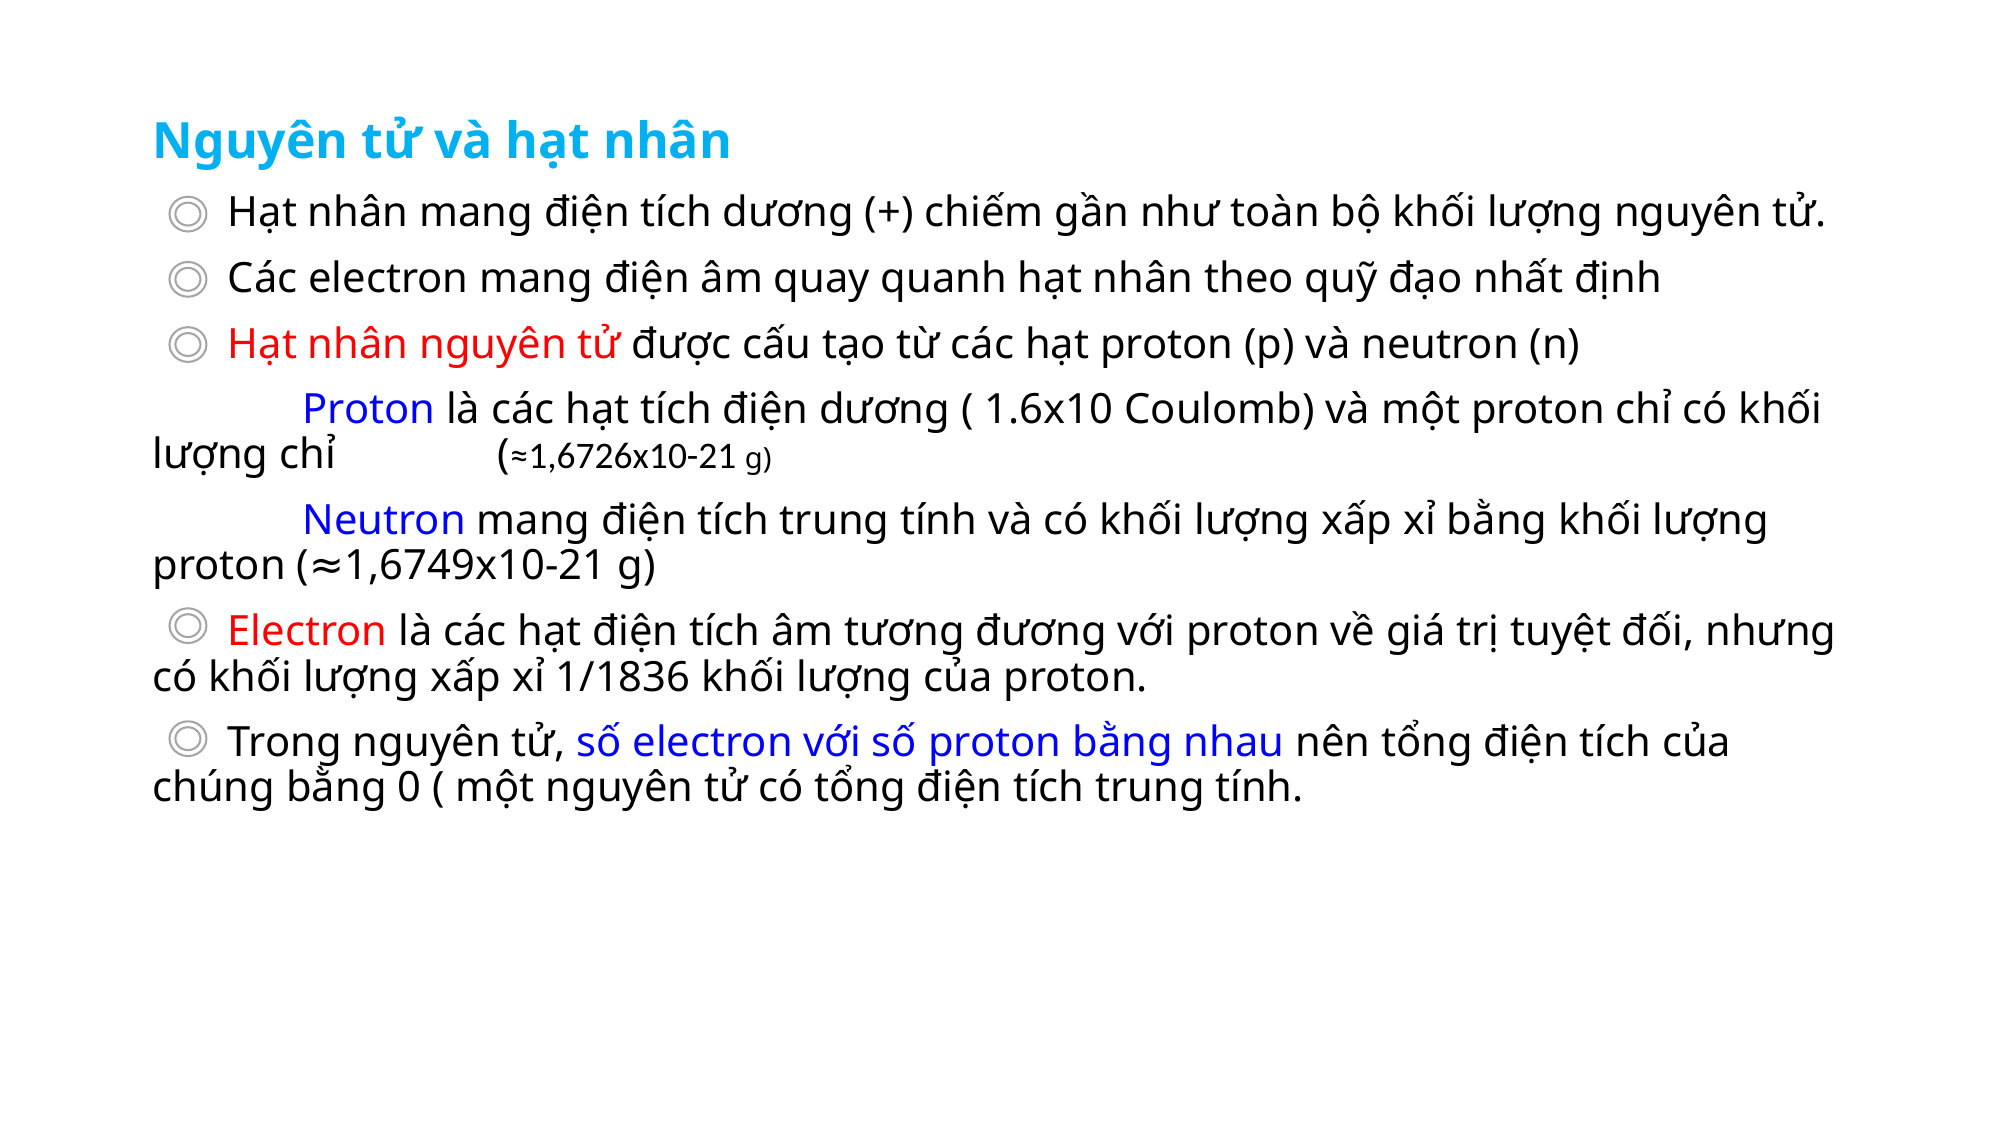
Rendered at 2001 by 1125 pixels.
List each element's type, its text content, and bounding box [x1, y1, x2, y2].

text_box [168, 260, 208, 298]
text_box [168, 607, 208, 645]
list Nguyên tử và hạt nhân Hạt nhân mang điện tích dương (+) chiếm gần như toàn bộ khối lượng nguyên tử. Các electron mang điện âm quay quanh hạt nhân theo quỹ đạo nhất định Hạt nhân nguyên tử được cấu tạo từ các hạt proton (p) và neutron (n) Proton là các hạt tích điện dương ( 1.6x10 Coulomb) và một proton chỉ có khối lượng chỉ (≈1,6726x10-21 g) Neutron mang điện tích trung tính và có khối lượng xấp xỉ bằng khối lượng proton (≈1,6749x10-21 g) Electron là các hạt điện tích âm tương đương với proton về giá trị tuyệt đối, nhưng có khối lượng xấp xỉ 1/1836 khối lượng của proton. Trong nguyên tử, số electron với số proton bằng nhau nên tổng điện tích của chúng bằng 0 ( một nguyên tử có tổng điện tích trung tính. [137, 107, 1863, 1014]
text_box [168, 195, 208, 233]
text_box [168, 720, 208, 758]
text_box [168, 326, 208, 363]
